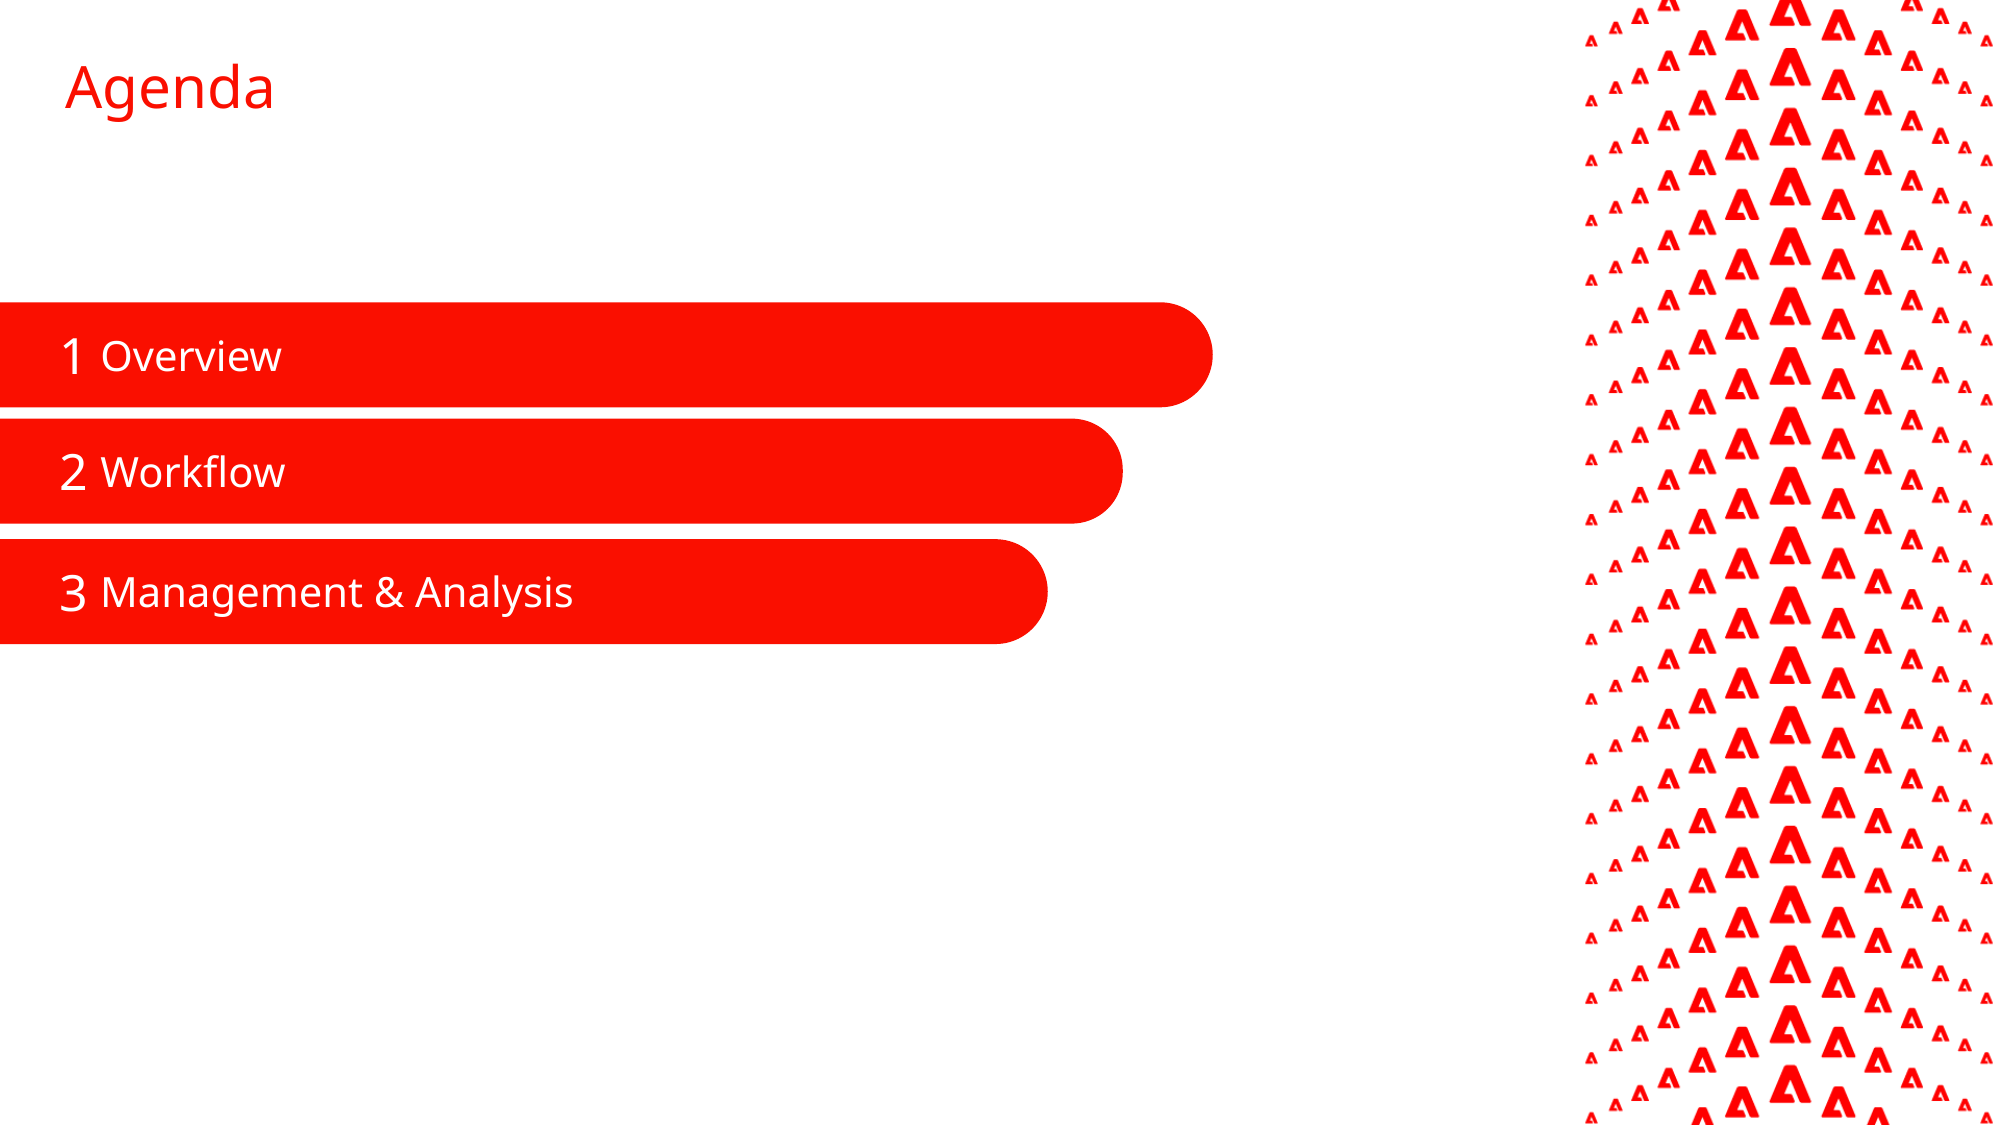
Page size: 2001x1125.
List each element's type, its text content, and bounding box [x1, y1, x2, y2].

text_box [0, 418, 1123, 524]
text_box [0, 539, 1048, 675]
text_box Agenda [50, 51, 1937, 158]
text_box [0, 302, 1213, 408]
picture [0, 0, 2000, 1125]
